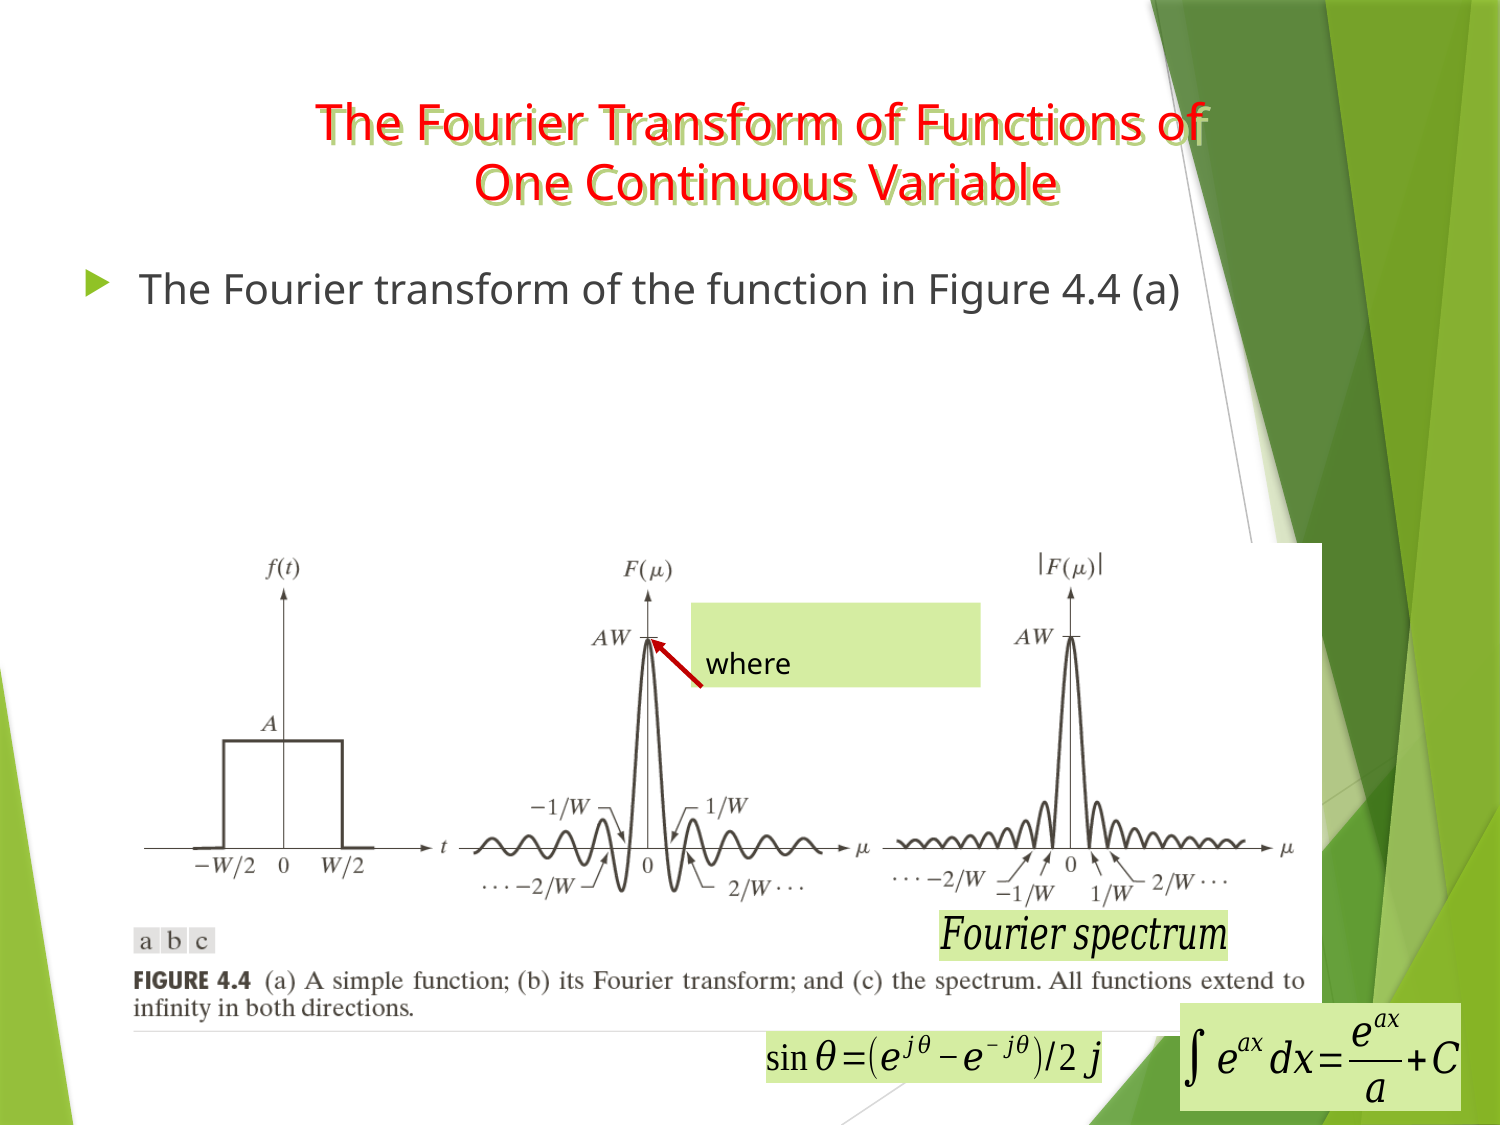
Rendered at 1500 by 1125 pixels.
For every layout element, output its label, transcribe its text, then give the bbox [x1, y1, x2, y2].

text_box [119, 543, 1321, 1035]
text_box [650, 638, 703, 688]
text_box The Fourier Transform of Functions of One Continuous Variable [300, 83, 1232, 219]
